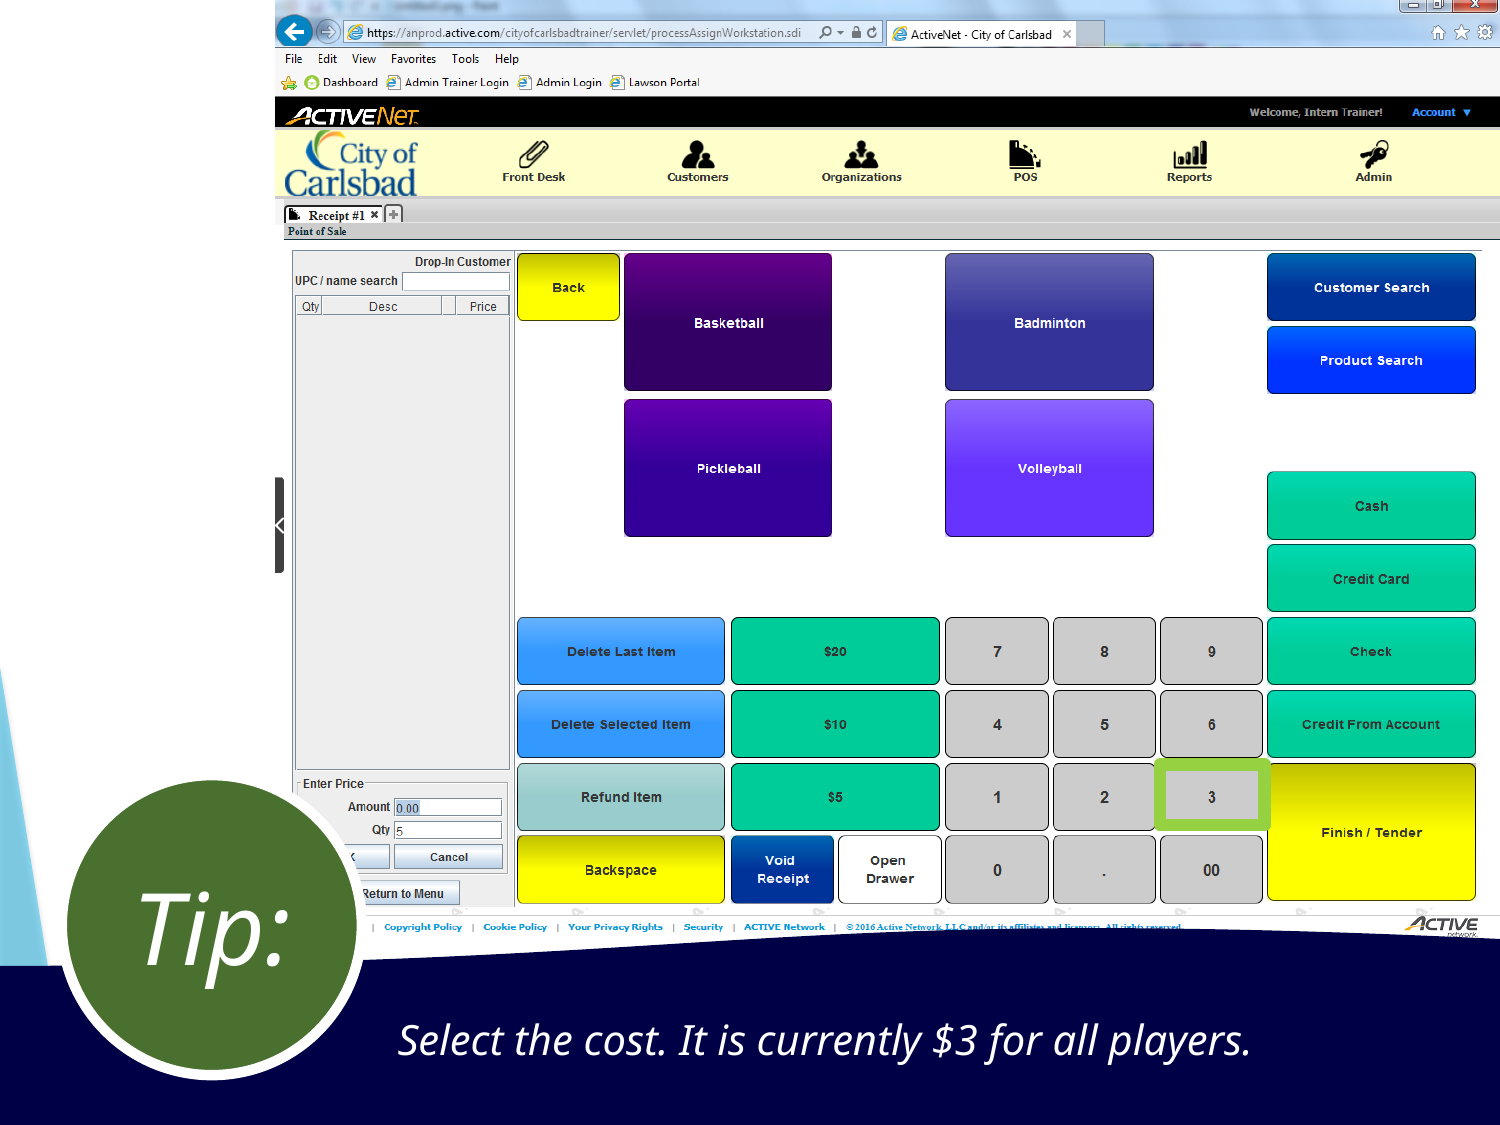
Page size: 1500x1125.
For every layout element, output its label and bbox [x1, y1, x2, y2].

text_box [0, 774, 1500, 1125]
picture [274, 0, 1500, 774]
